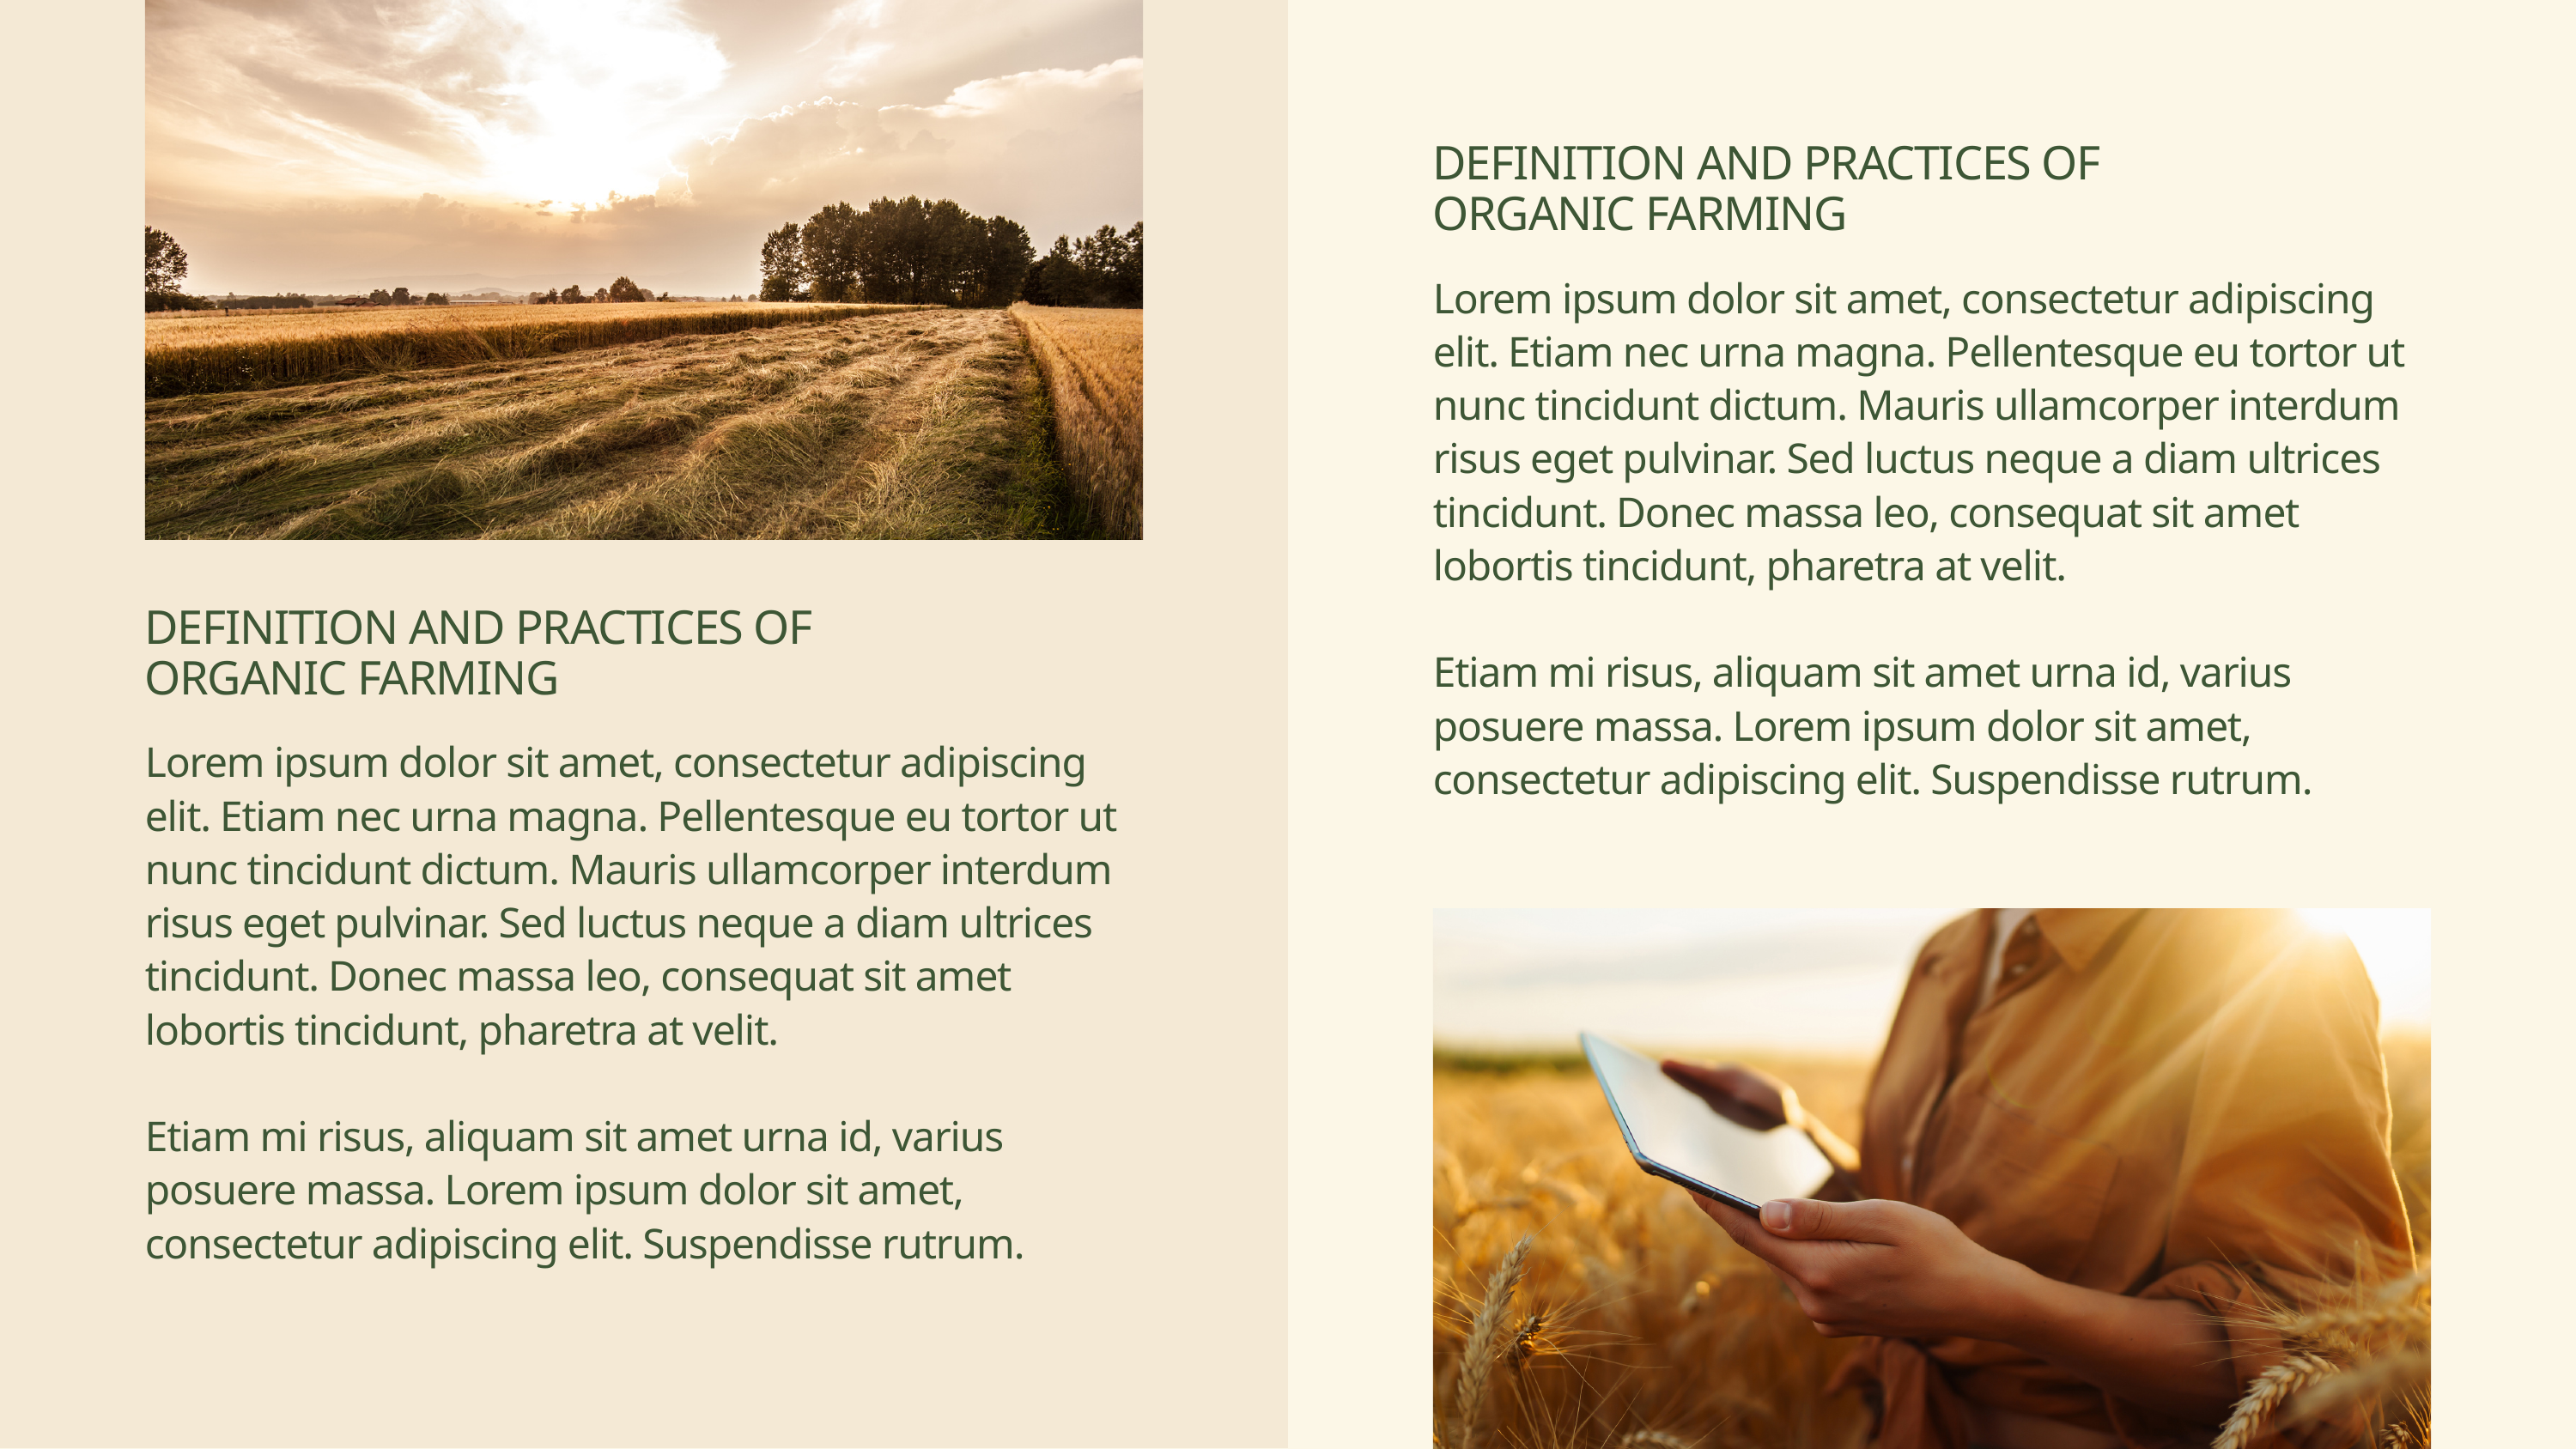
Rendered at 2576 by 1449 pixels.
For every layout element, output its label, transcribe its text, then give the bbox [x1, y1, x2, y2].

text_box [0, 0, 1289, 1449]
text_box DEFINITION AND PRACTICES OF ORGANIC FARMING [1432, 137, 2152, 240]
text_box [1432, 908, 2432, 1449]
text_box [144, 0, 1144, 541]
text_box Lorem ipsum dolor sit amet, consectetur adipiscing elit. Etiam nec urna magna. Pellentesque eu tortor ut nunc tincidunt dictum. Mauris ullamcorper interdum risus eget pulvinar. Sed luctus neque a diam ultrices tincidunt. Donec massa leo, consequat sit amet lobortis tincidunt, pharetra at velit. Etiam mi risus, aliquam sit amet urna id, varius posuere massa. Lorem ipsum dolor sit amet, consectetur adipiscing elit. Suspendisse rutrum. [1432, 268, 2432, 803]
